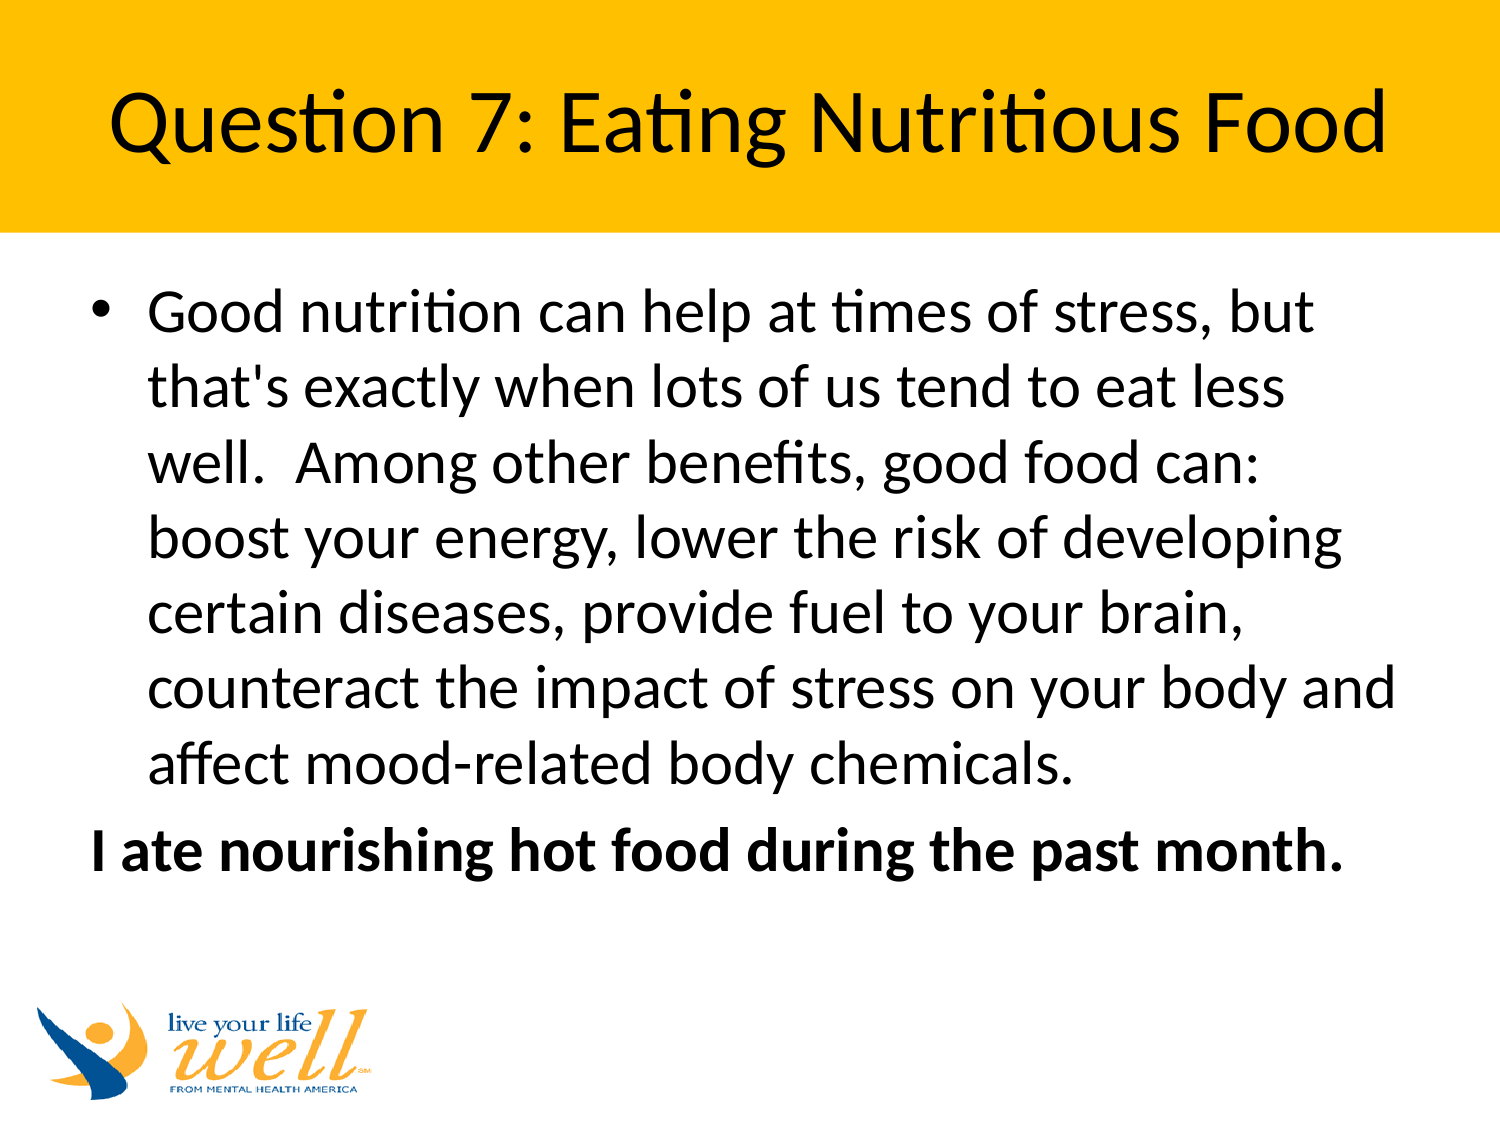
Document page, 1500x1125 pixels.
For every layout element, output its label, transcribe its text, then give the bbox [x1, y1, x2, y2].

title Question 7: Eating Nutritious Food [0, 0, 1500, 233]
list Good nutrition can help at times of stress, but that's exactly when lots of us tend to eat less well. Among other benefits, good food can: boost your energy, lower the risk of developing certain diseases, provide fuel to your brain, counteract the impact of stress on your body and affect mood-related body chemicals. I ate nourishing hot food during the past month. [75, 262, 1425, 1005]
picture [37, 999, 372, 1101]
